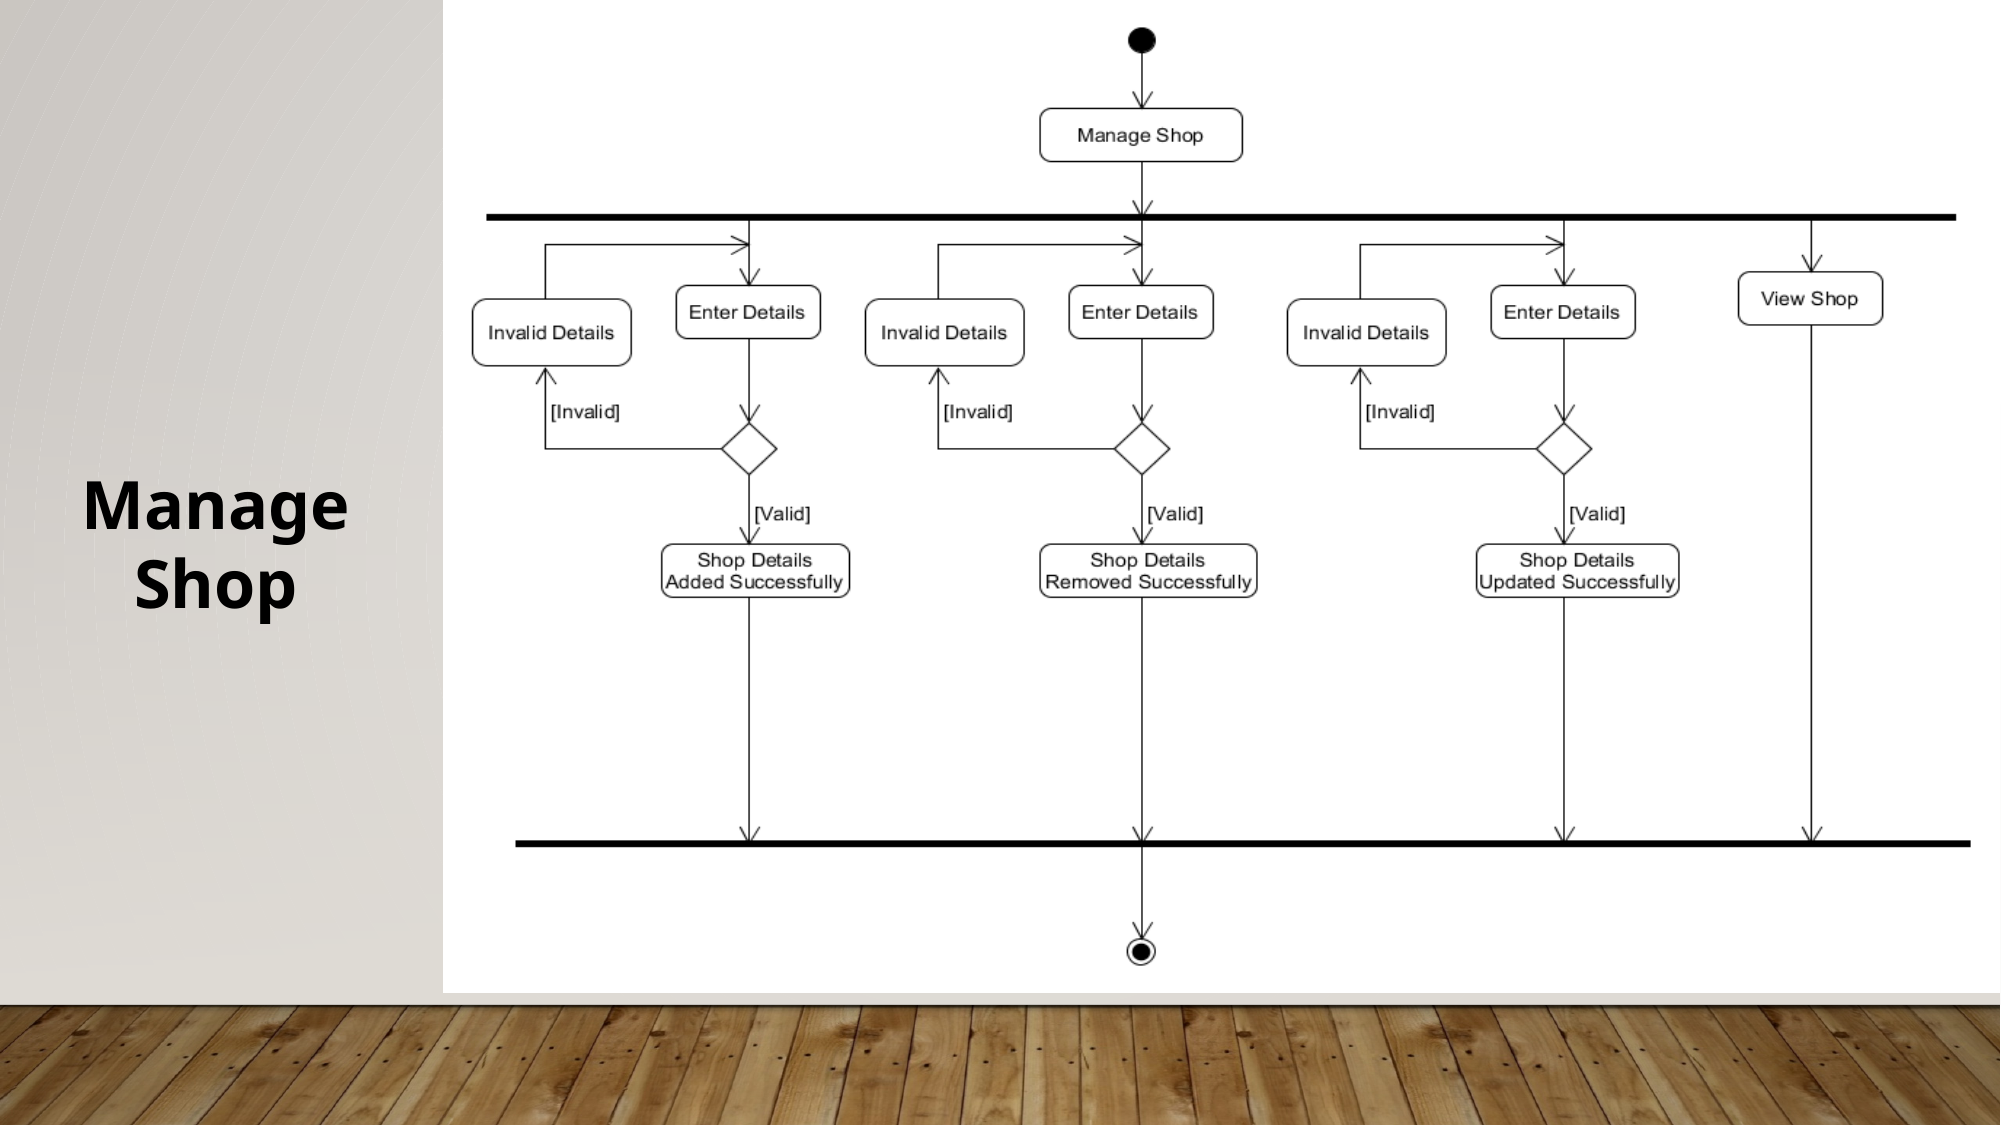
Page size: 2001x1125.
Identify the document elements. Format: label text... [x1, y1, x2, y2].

picture [0, 1005, 2000, 1125]
picture [443, 0, 2000, 994]
text_box Manage Shop [0, 455, 443, 790]
